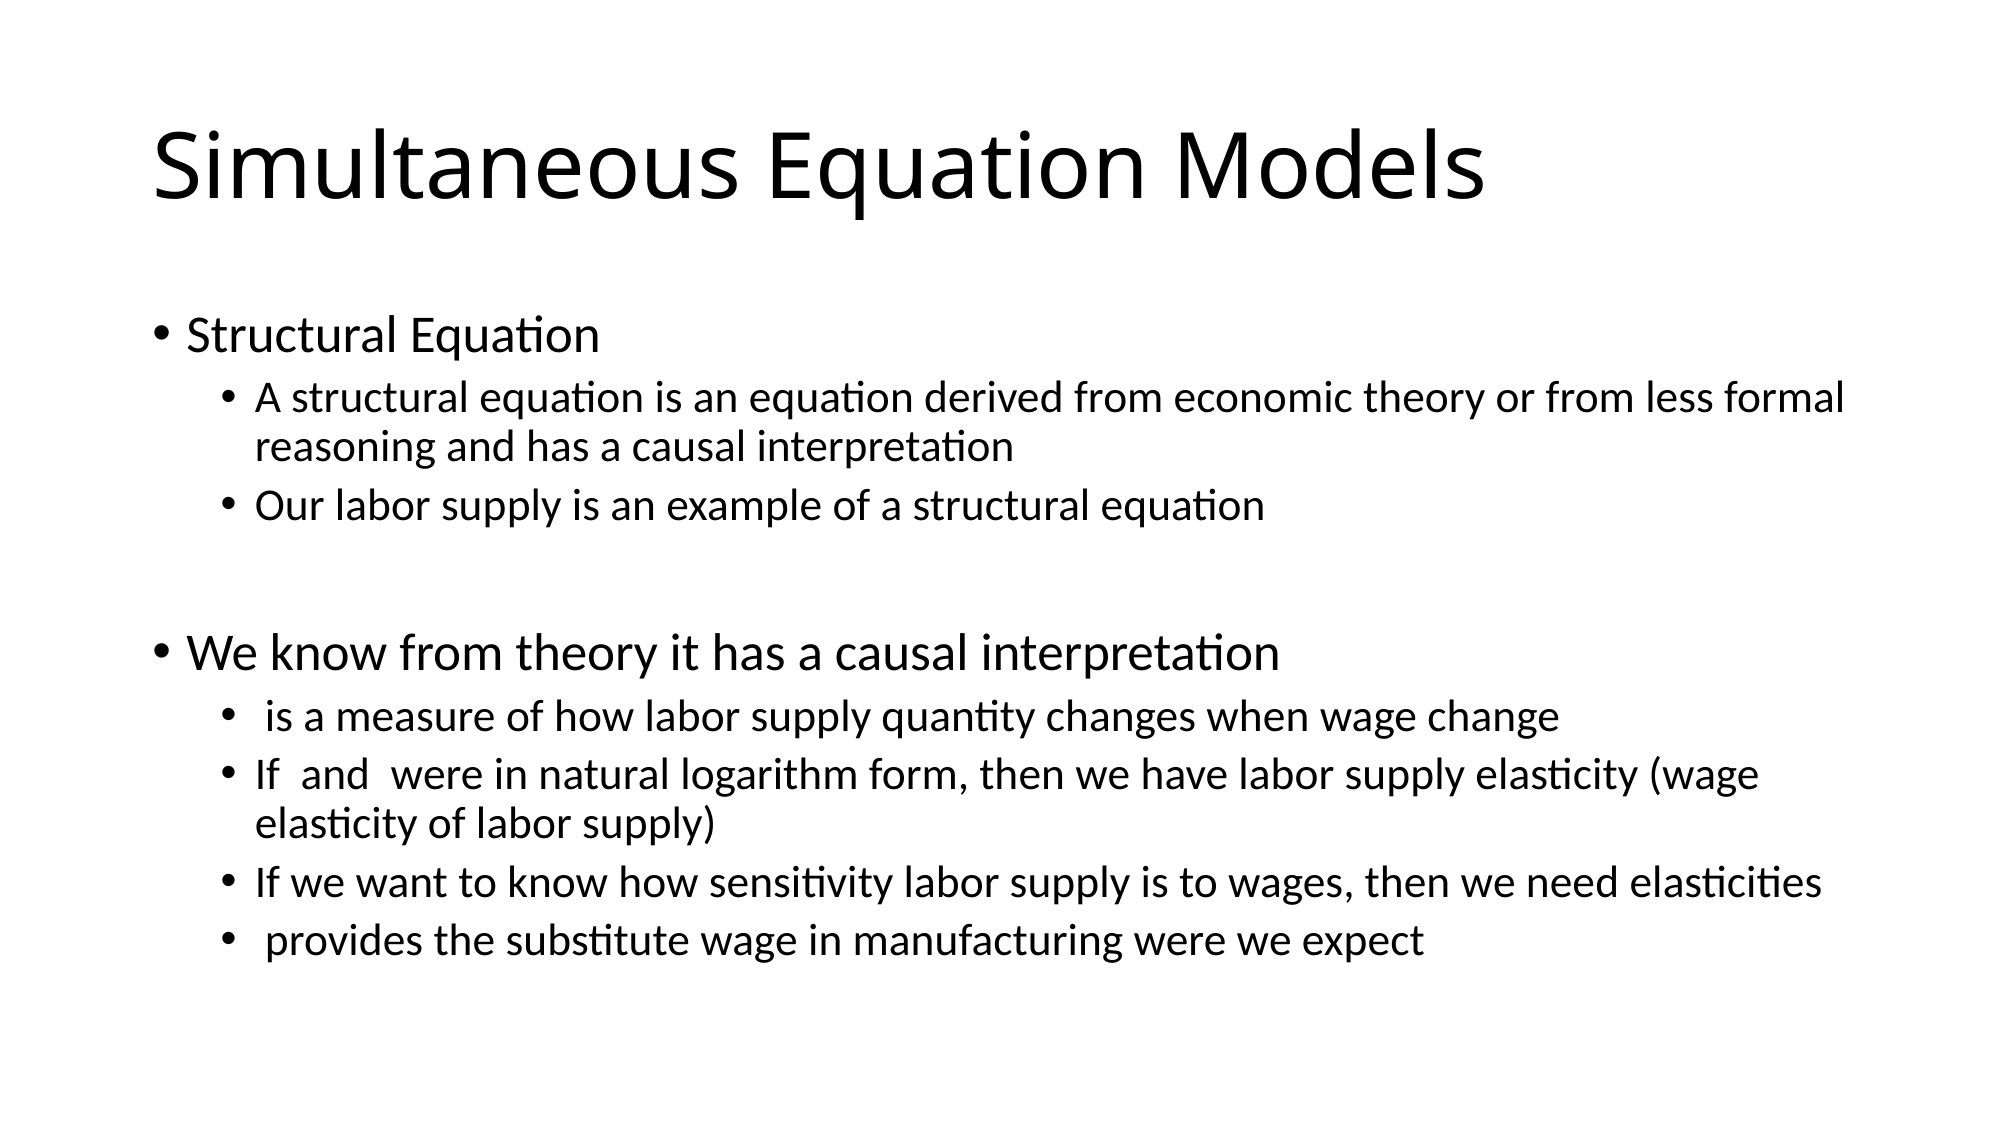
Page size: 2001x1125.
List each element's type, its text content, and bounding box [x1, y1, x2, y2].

title Simultaneous Equation Models [137, 59, 1863, 278]
